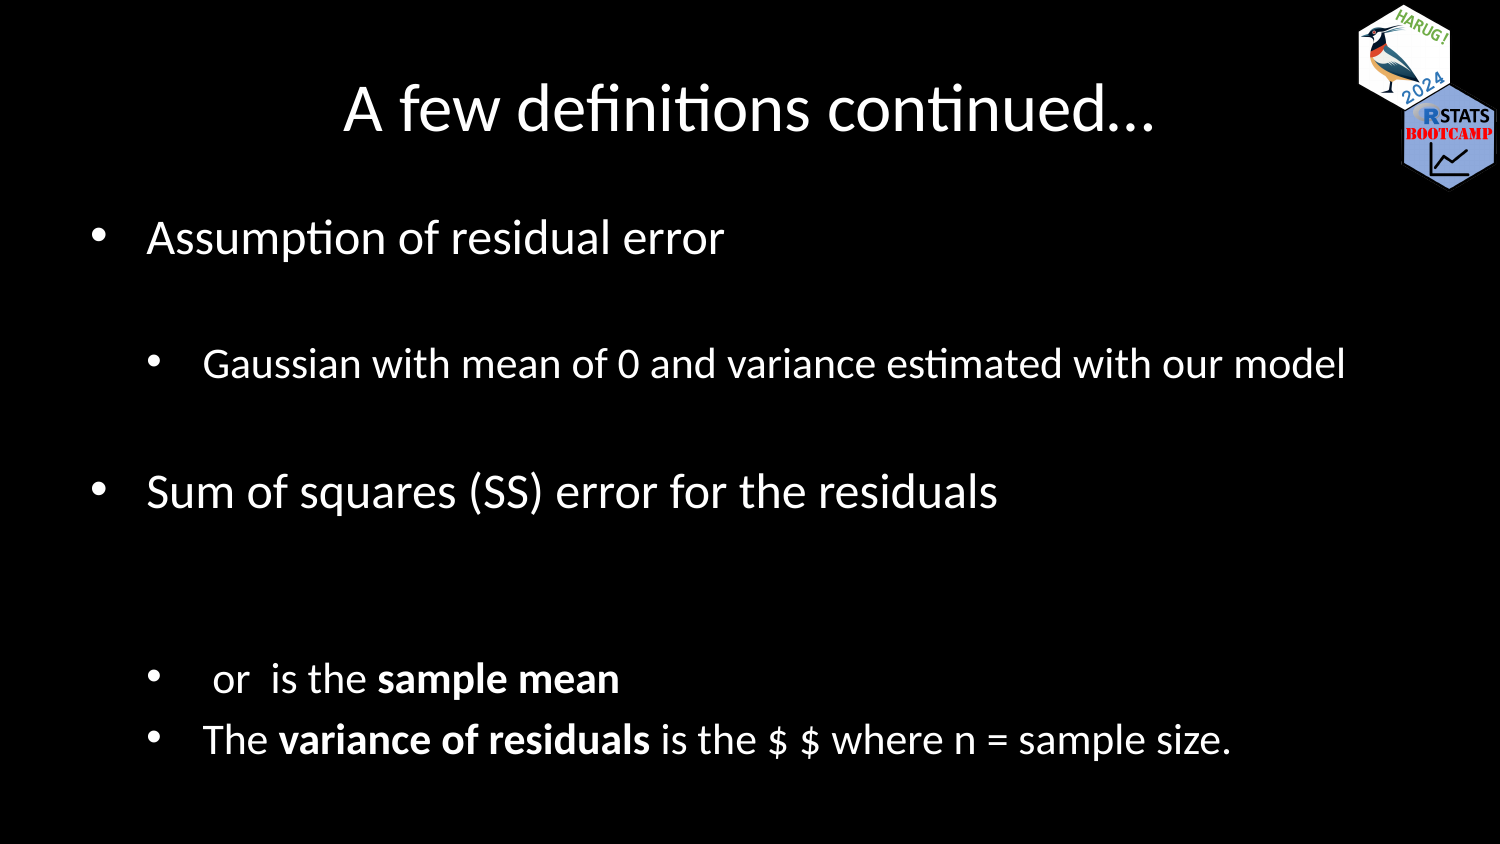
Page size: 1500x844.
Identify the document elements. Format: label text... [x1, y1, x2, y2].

picture [1355, 1, 1500, 193]
title A few definitions continued… [75, 33, 1425, 175]
